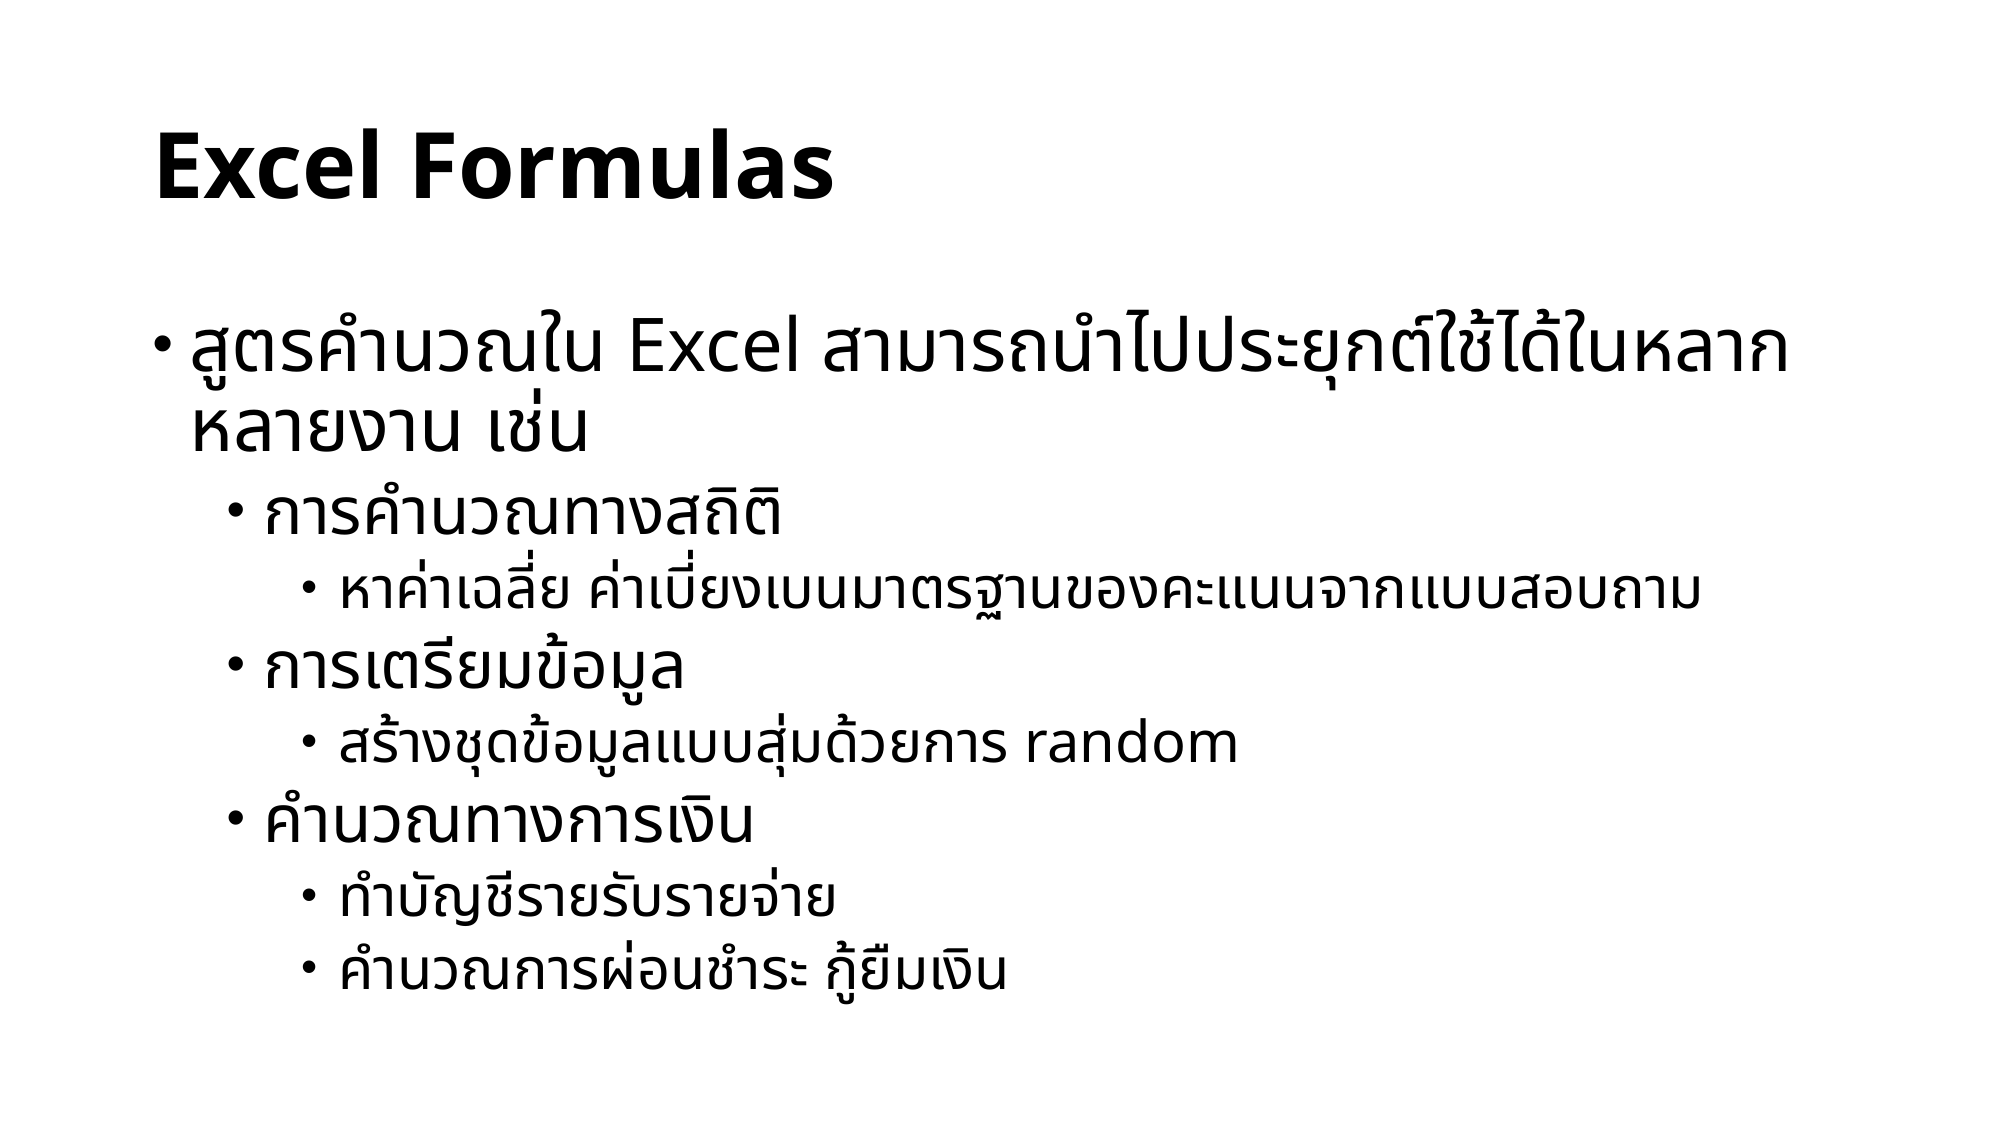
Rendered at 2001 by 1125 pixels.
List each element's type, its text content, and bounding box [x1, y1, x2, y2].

title Excel Formulas [137, 59, 1863, 278]
list สูตรคำนวณใน Excel สามารถนำไปประยุกต์ใช้ได้ในหลากหลายงาน เช่น การคำนวณทางสถิติ หาค่าเฉลี่ย ค่าเบี่ยงเบนมาตรฐานของคะแนนจากแบบสอบถาม การเตรียมข้อมูล สร้างชุดข้อมูลแบบสุ่มด้วยการ random คำนวณทางการเงิน ทำบัญชีรายรับรายจ่าย คำนวณการผ่อนชำระ กู้ยืมเงิน [137, 299, 1863, 1014]
